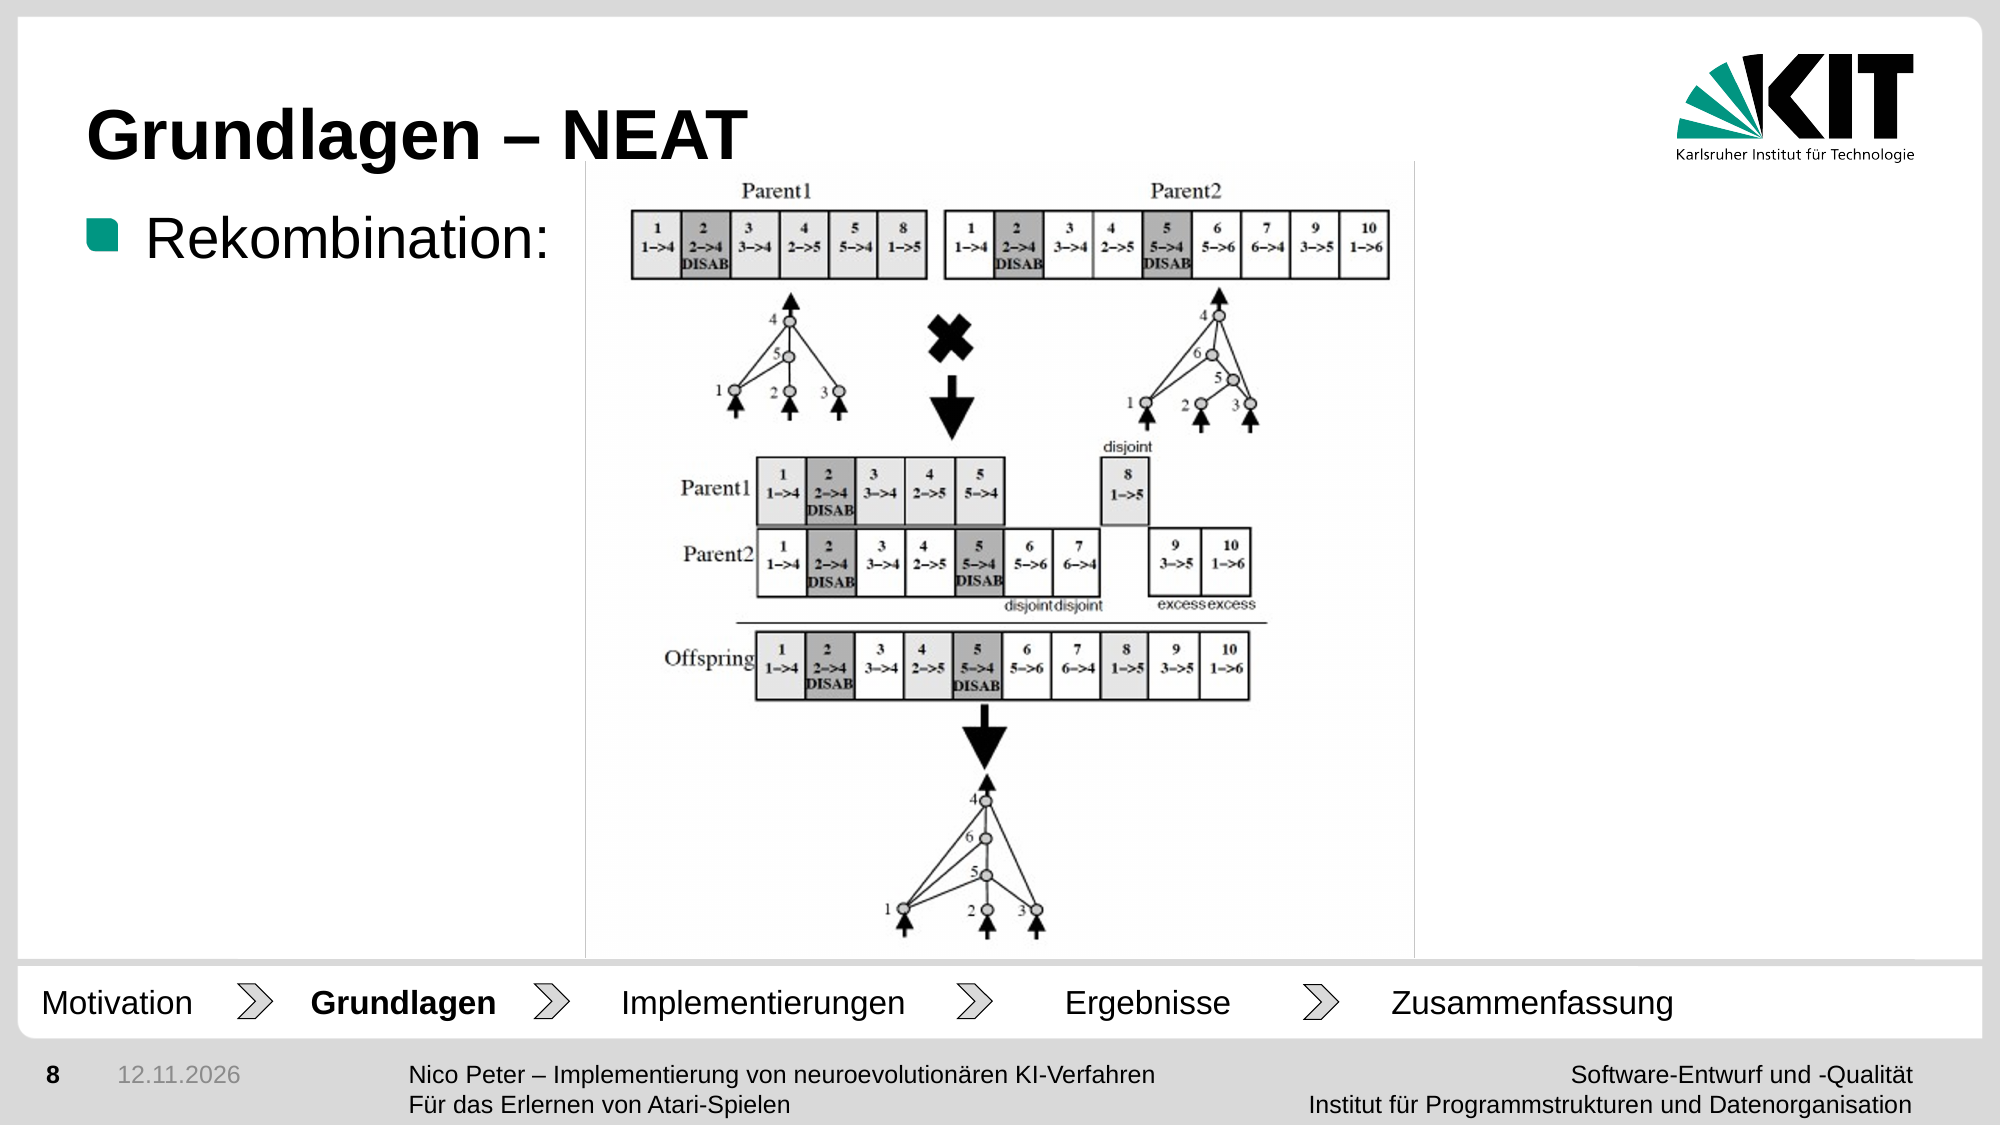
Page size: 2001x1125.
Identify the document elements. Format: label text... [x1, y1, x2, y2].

slide_number 8 [45, 1058, 118, 1119]
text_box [15, 962, 2000, 1029]
list Rekombination: [86, 208, 1914, 962]
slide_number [118, 1058, 397, 1119]
picture [0, 0, 2000, 1125]
title Grundlagen – NEAT [86, 71, 1592, 175]
